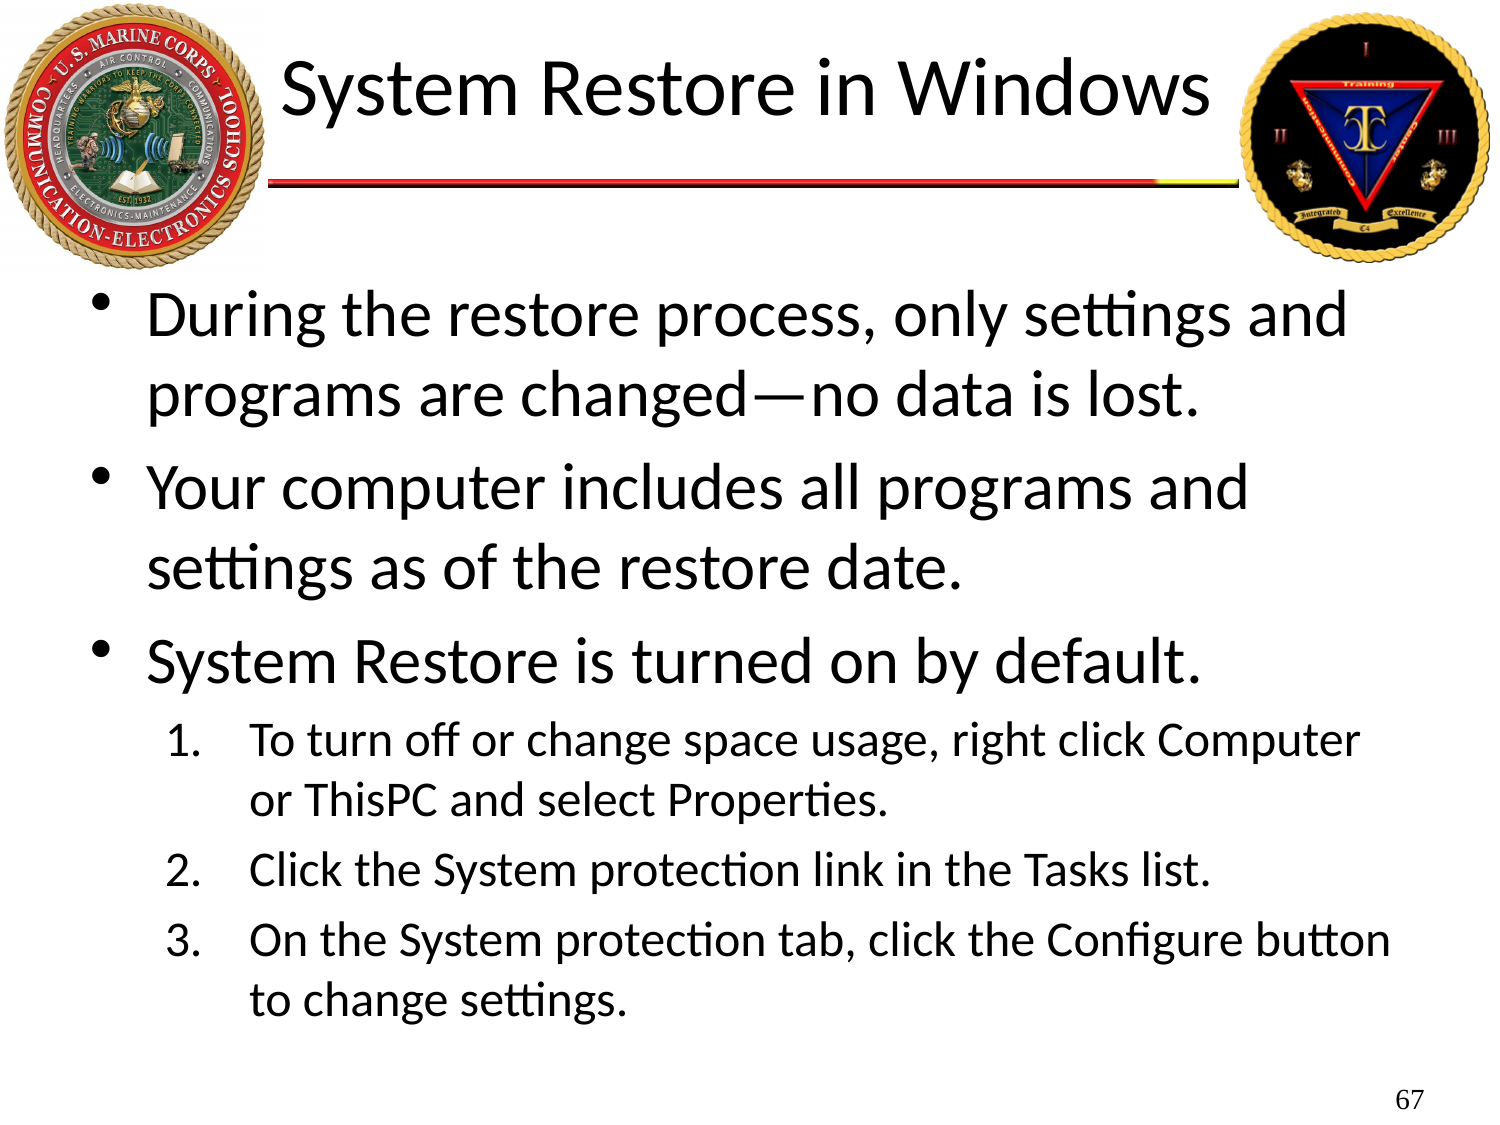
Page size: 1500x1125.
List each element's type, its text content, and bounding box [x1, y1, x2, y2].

picture [1239, 12, 1490, 263]
picture [0, 0, 268, 274]
list During the restore process, only settings and programs are changed—no data is lost. Your computer includes all programs and settings as of the restore date. System Restore is turned on by default. To turn off or change space usage, right click Computer or ThisPC and select Properties. Click the System protection link in the Tasks list. On the System protection tab, click the Configure button to change settings. [75, 262, 1425, 1005]
title System Restore in Windows [174, 24, 1338, 191]
